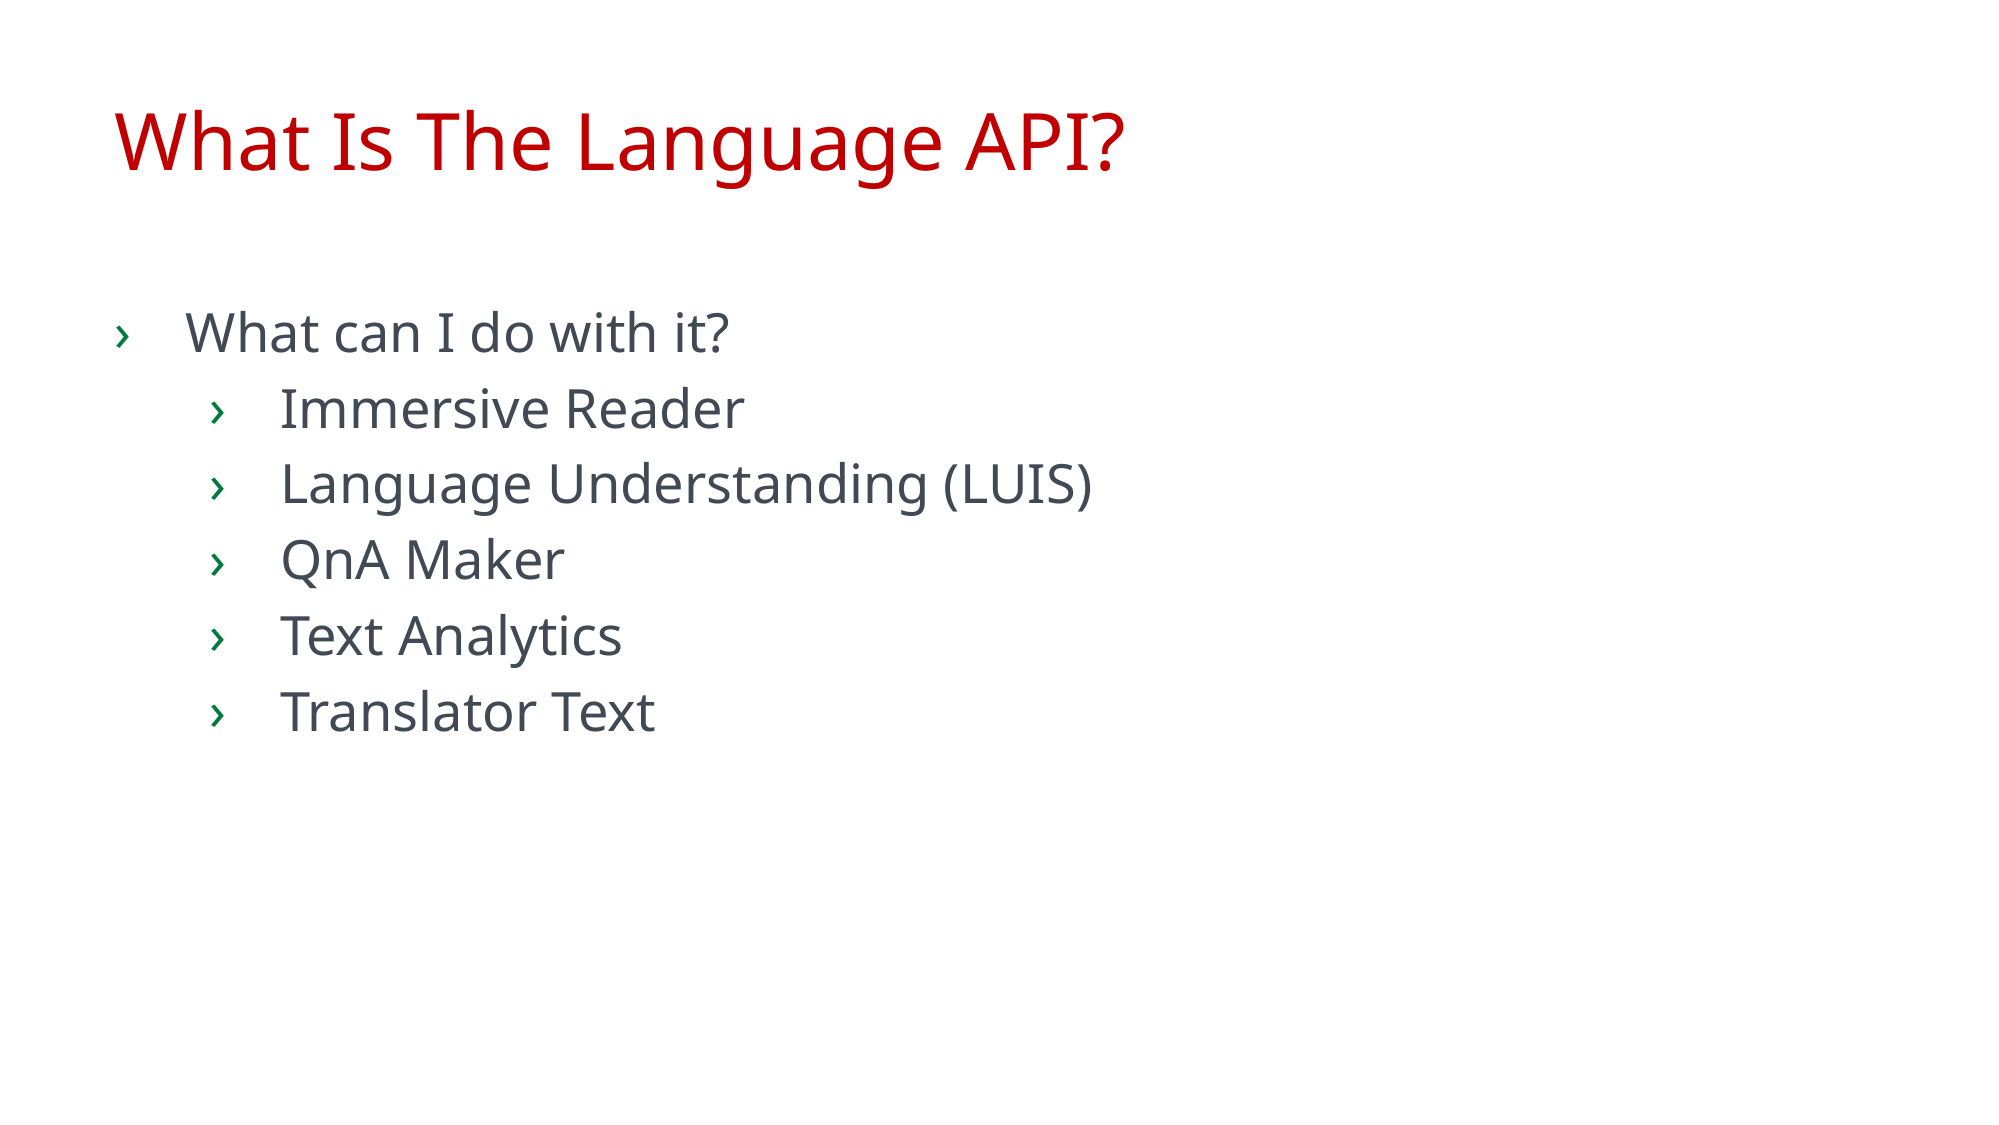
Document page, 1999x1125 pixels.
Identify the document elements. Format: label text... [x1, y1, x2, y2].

list What can I do with it? Immersive Reader Language Understanding (LUIS) QnA Maker Text Analytics Translator Text [99, 290, 1899, 1005]
title What Is The Language API? [99, 45, 1905, 233]
